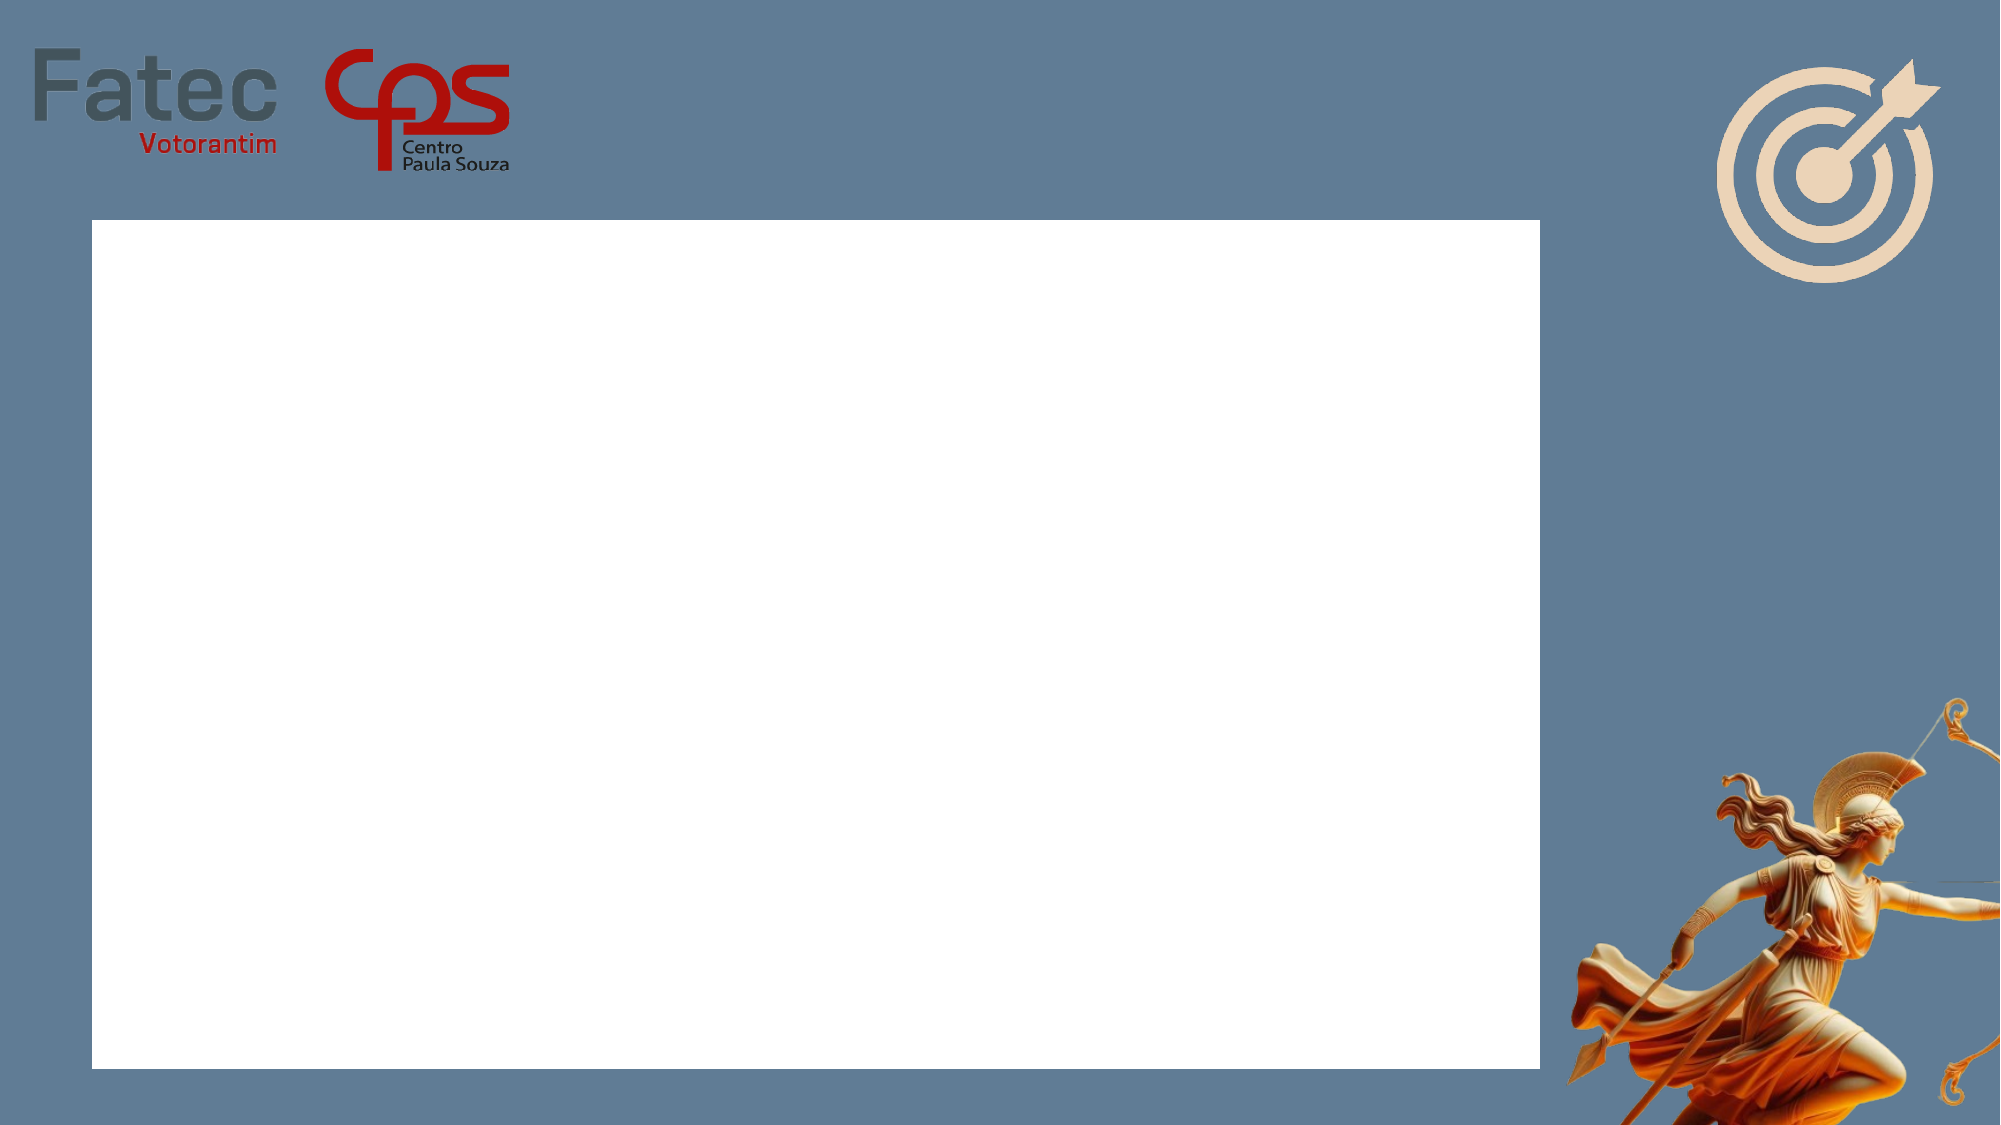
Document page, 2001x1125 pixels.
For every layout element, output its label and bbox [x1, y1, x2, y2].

picture [316, 48, 511, 172]
picture [1539, 681, 2000, 1125]
picture [34, 31, 280, 187]
picture [1691, 33, 1965, 307]
text_box [91, 219, 1541, 1071]
